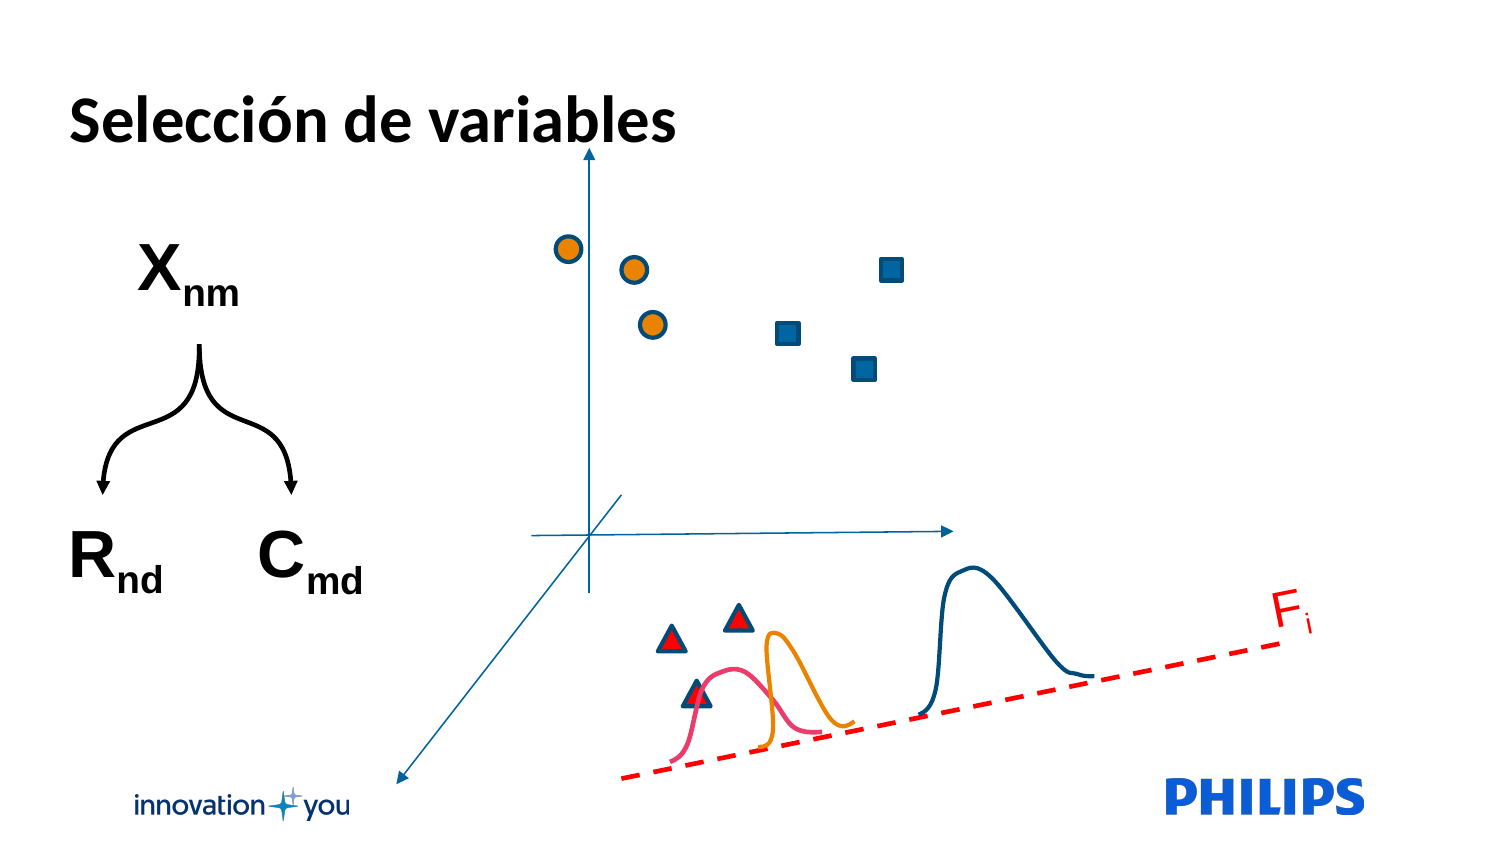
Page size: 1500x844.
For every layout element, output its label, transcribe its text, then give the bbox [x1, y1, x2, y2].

text_box Xnm [123, 216, 256, 322]
picture [1166, 778, 1364, 816]
text_box Cmd [242, 503, 379, 610]
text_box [77, 372, 225, 470]
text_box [226, 373, 321, 466]
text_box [555, 236, 903, 707]
text_box Rnd [53, 502, 179, 609]
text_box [621, 641, 1291, 779]
picture [135, 787, 349, 821]
text_box Fi [1249, 561, 1335, 651]
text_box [396, 147, 954, 785]
text_box Selección de variables [54, 60, 1453, 155]
text_box [958, 565, 1042, 639]
